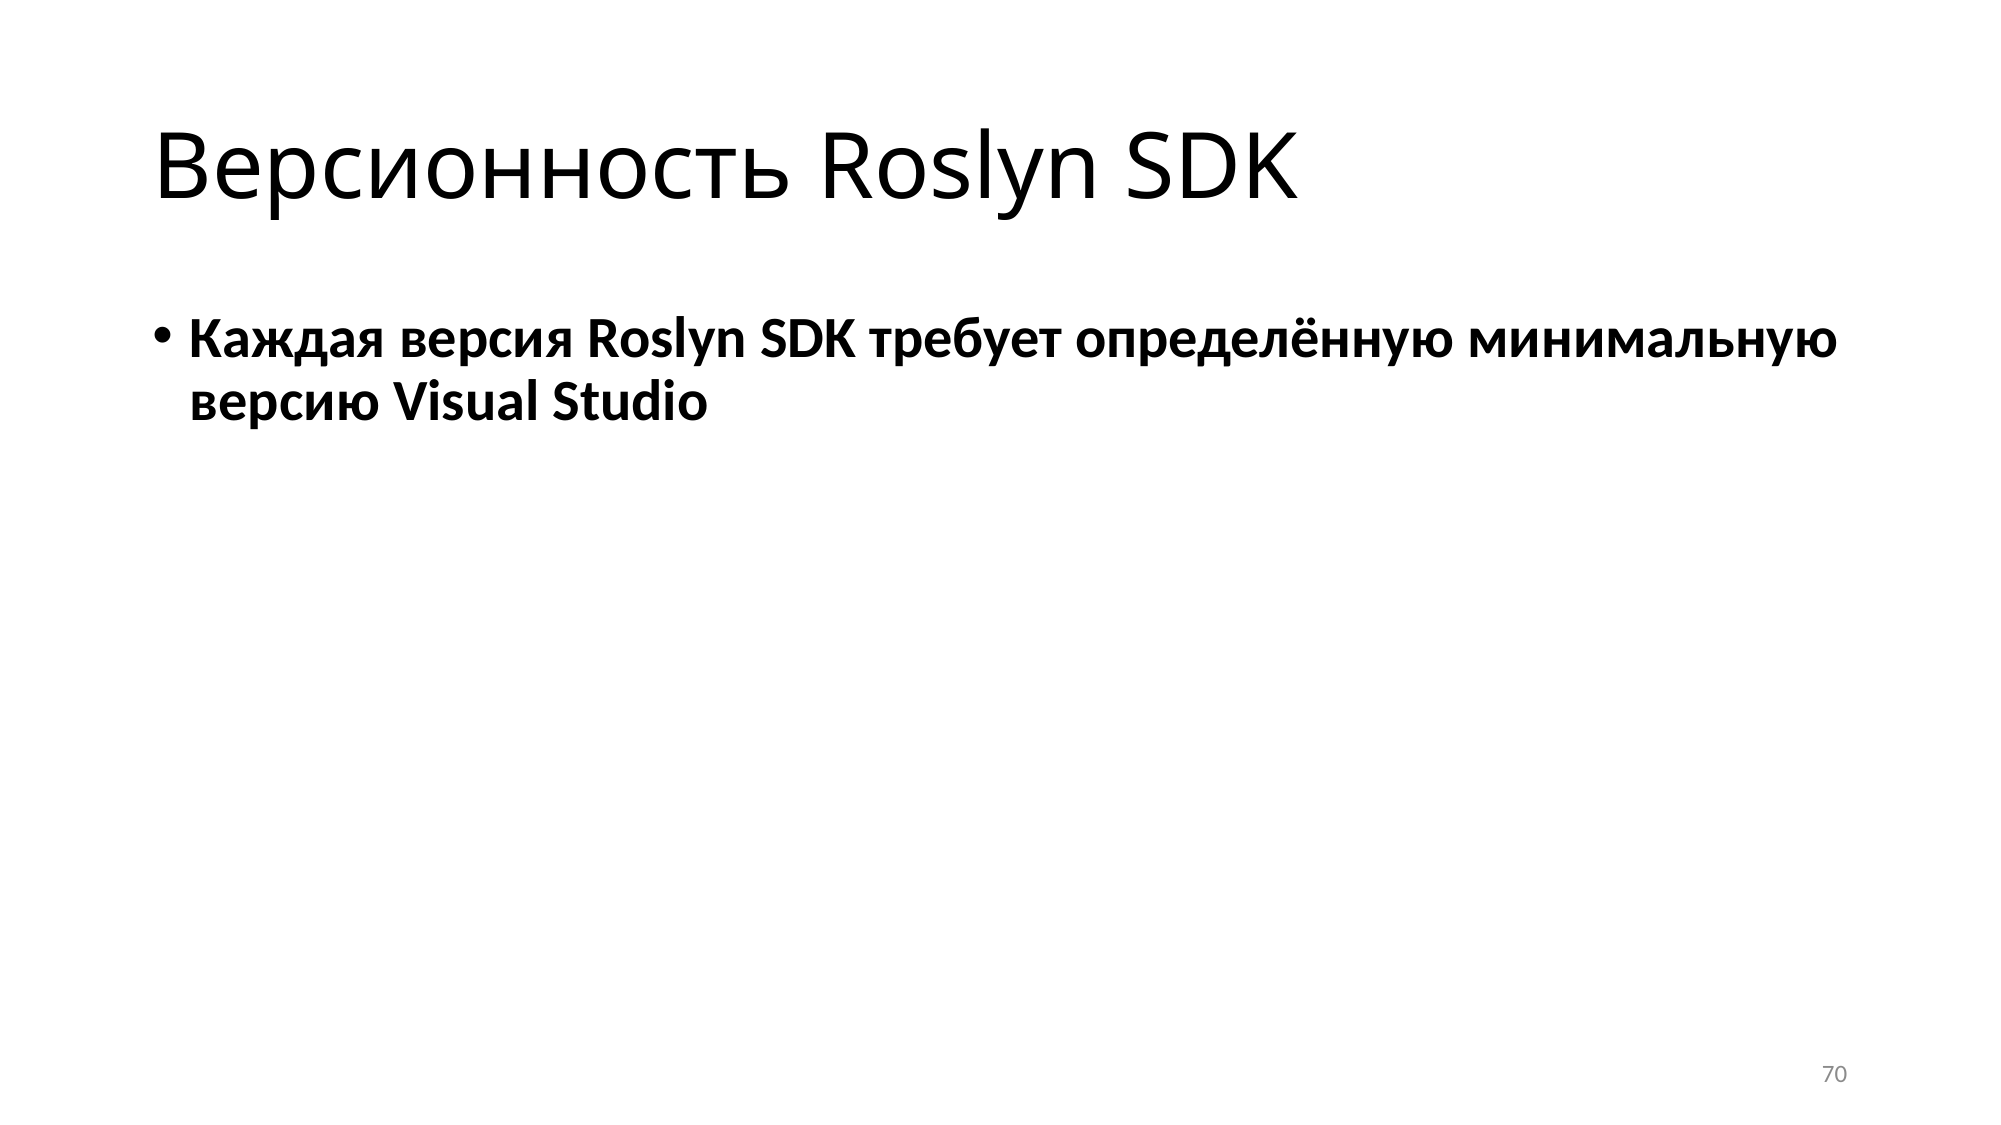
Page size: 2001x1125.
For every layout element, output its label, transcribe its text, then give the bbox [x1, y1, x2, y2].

title Версионность Roslyn SDK [137, 59, 1863, 278]
slide_number 70 [1412, 1042, 1863, 1103]
list Каждая версия Roslyn SDK требует определённую минимальную версию Visual Studio [137, 299, 1863, 1014]
